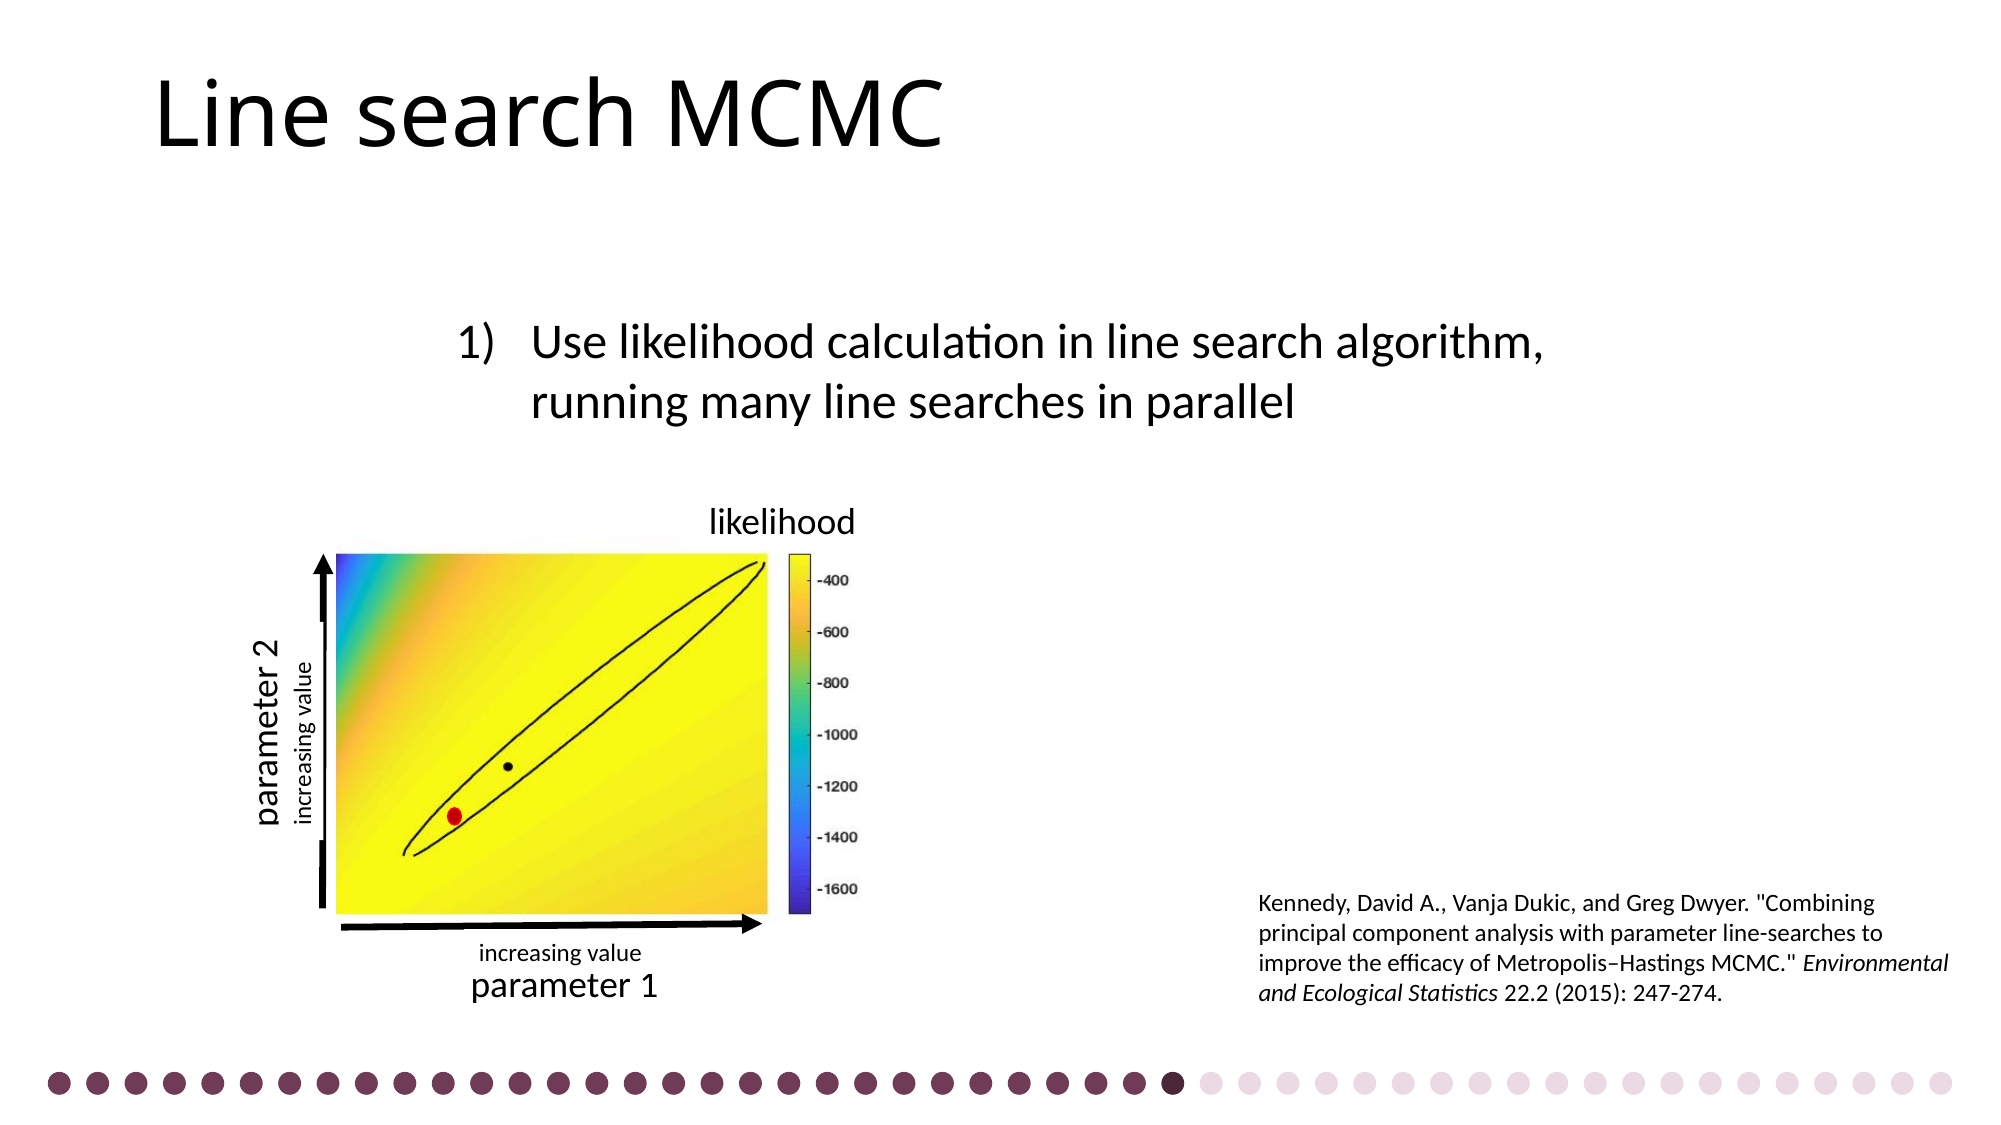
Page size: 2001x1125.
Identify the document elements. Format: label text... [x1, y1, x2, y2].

text_box Use likelihood calculation in line search algorithm, running many line searches in parallel Use line search results in principal components analysis (PCA), to de-correlate the parameters Use PCA output to generate proposals for Metropolis-Hastings MCMC [427, 278, 1573, 857]
text_box Line search MCMC [137, 59, 1863, 278]
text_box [309, 458, 1546, 984]
text_box Kennedy, David A., Vanja Dukic, and Greg Dwyer. "Combining principal component analysis with parameter line-searches to improve the efficacy of Metropolis–Hastings MCMC." Environmental and Ecological Statistics 22.2 (2015): 247-274. [1243, 879, 1974, 1014]
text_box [20, 1043, 1980, 1094]
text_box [232, 490, 925, 1000]
